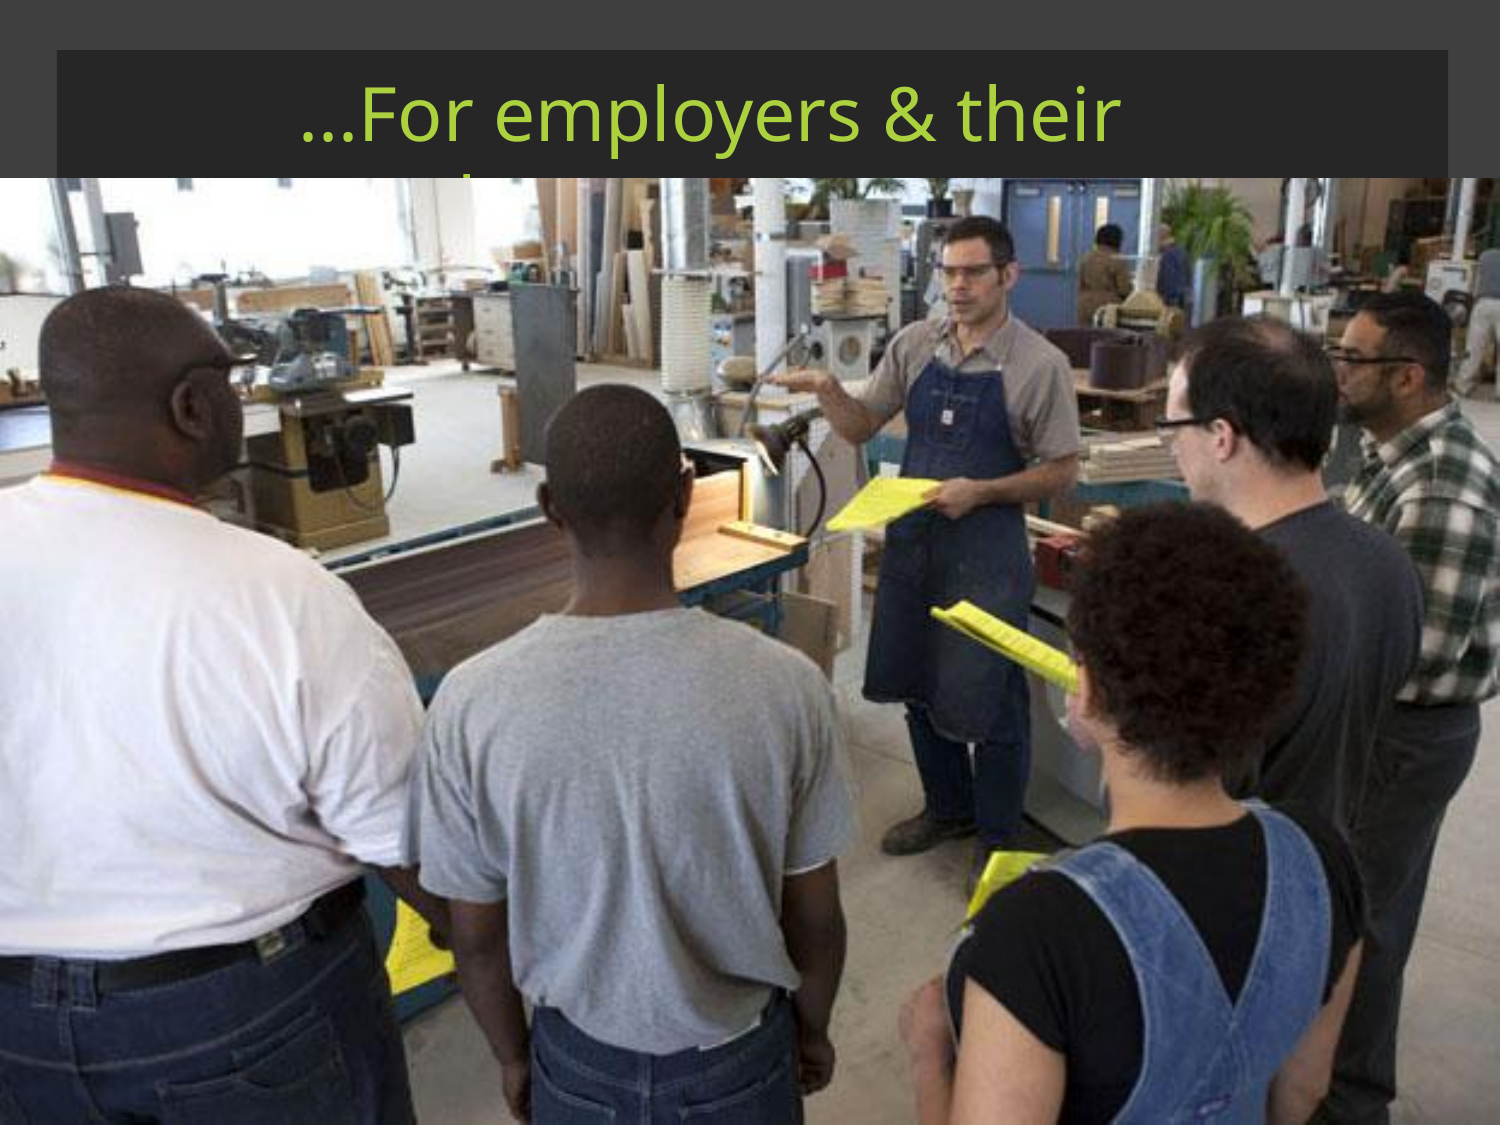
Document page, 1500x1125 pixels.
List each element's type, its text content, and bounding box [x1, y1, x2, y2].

text_box ...For employers & their employees [283, 59, 1500, 125]
picture [0, 178, 1500, 1125]
